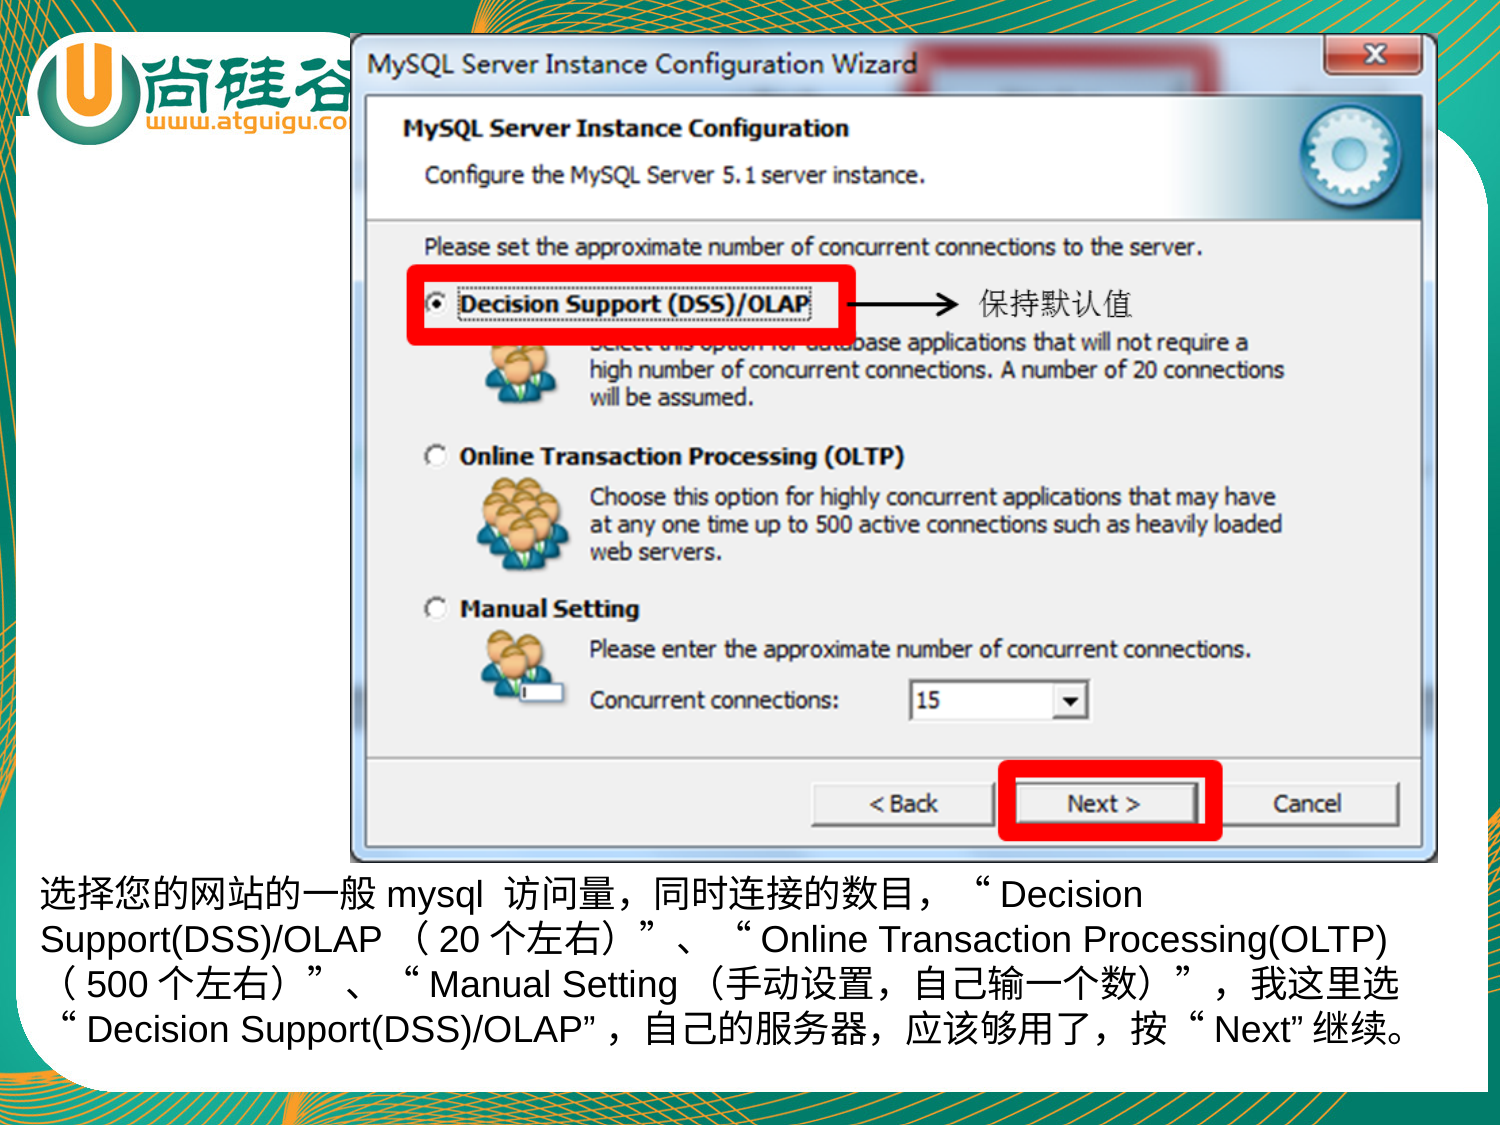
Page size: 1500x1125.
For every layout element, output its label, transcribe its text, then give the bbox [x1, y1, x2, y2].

text_box 选择您的网站的一般mysql 访问量，同时连接的数目，“Decision Support(DSS)/OLAP（20个左右）”、“Online Transaction Processing(OLTP)（500个左右）”、“Manual Setting（手动设置，自己输一个数）”，我这里选“Decision Support(DSS)/OLAP”，自己的服务器，应该够用了，按“Next”继续。 [24, 862, 1475, 1058]
picture [0, 1, 1500, 1125]
